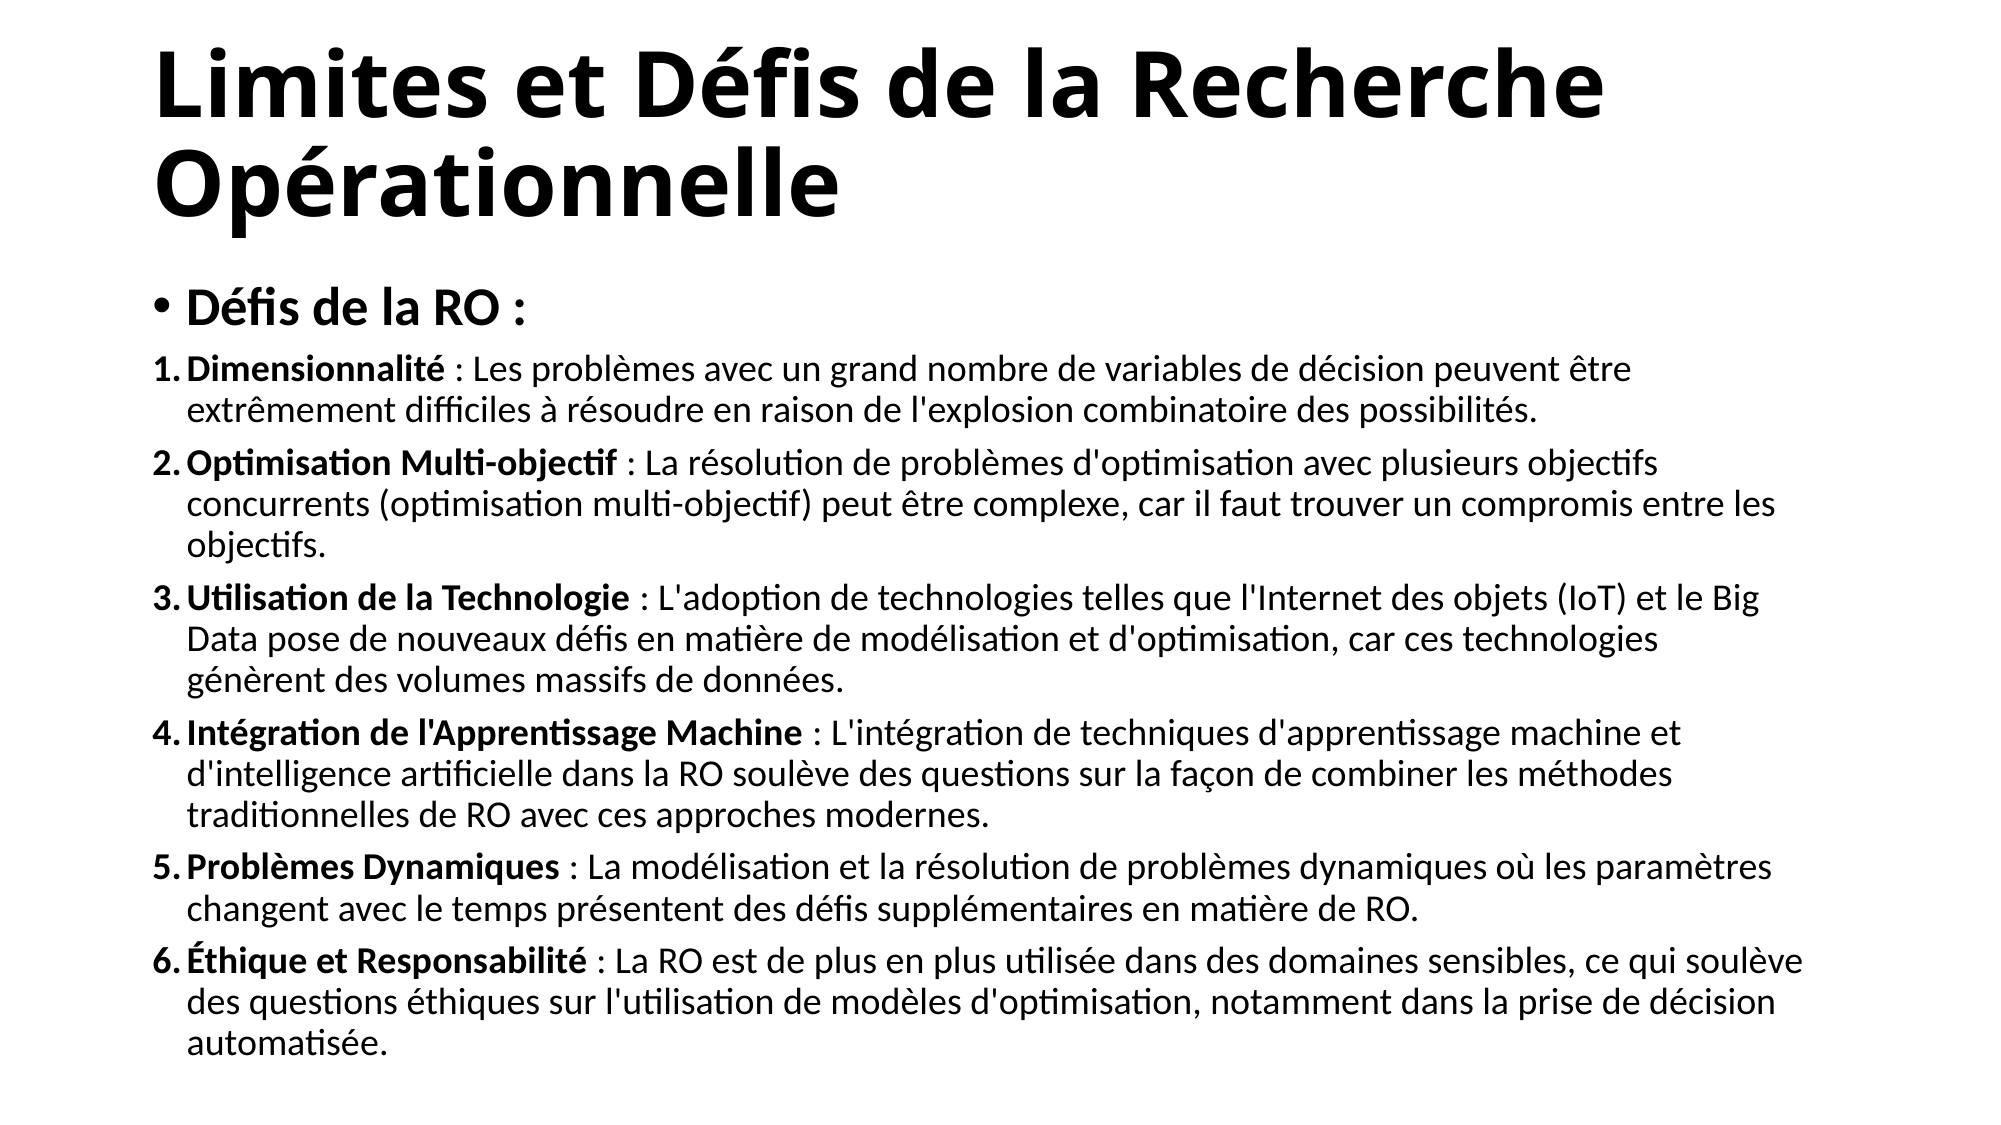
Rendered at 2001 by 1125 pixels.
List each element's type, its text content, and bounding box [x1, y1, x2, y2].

title Limites et Défis de la Recherche Opérationnelle [137, 28, 1863, 247]
list Défis de la RO : Dimensionnalité : Les problèmes avec un grand nombre de variables de décision peuvent être extrêmement difficiles à résoudre en raison de l'explosion combinatoire des possibilités. Optimisation Multi-objectif : La résolution de problèmes d'optimisation avec plusieurs objectifs concurrents (optimisation multi-objectif) peut être complexe, car il faut trouver un compromis entre les objectifs. Utilisation de la Technologie : L'adoption de technologies telles que l'Internet des objets (IoT) et le Big Data pose de nouveaux défis en matière de modélisation et d'optimisation, car ces technologies génèrent des volumes massifs de données. Intégration de l'Apprentissage Machine : L'intégration de techniques d'apprentissage machine et d'intelligence artificielle dans la RO soulève des questions sur la façon de combiner les méthodes traditionnelles de RO avec ces approches modernes. Problèmes Dynamiques : La modélisation et la résolution de problèmes dynamiques où les paramètres changent avec le temps présentent des défis supplémentaires en matière de RO. Éthique et Responsabilité : La RO est de plus en plus utilisée dans des domaines sensibles, ce qui soulève des questions éthiques sur l'utilisation de modèles d'optimisation, notamment dans la prise de décision automatisée. [137, 270, 1823, 1077]
